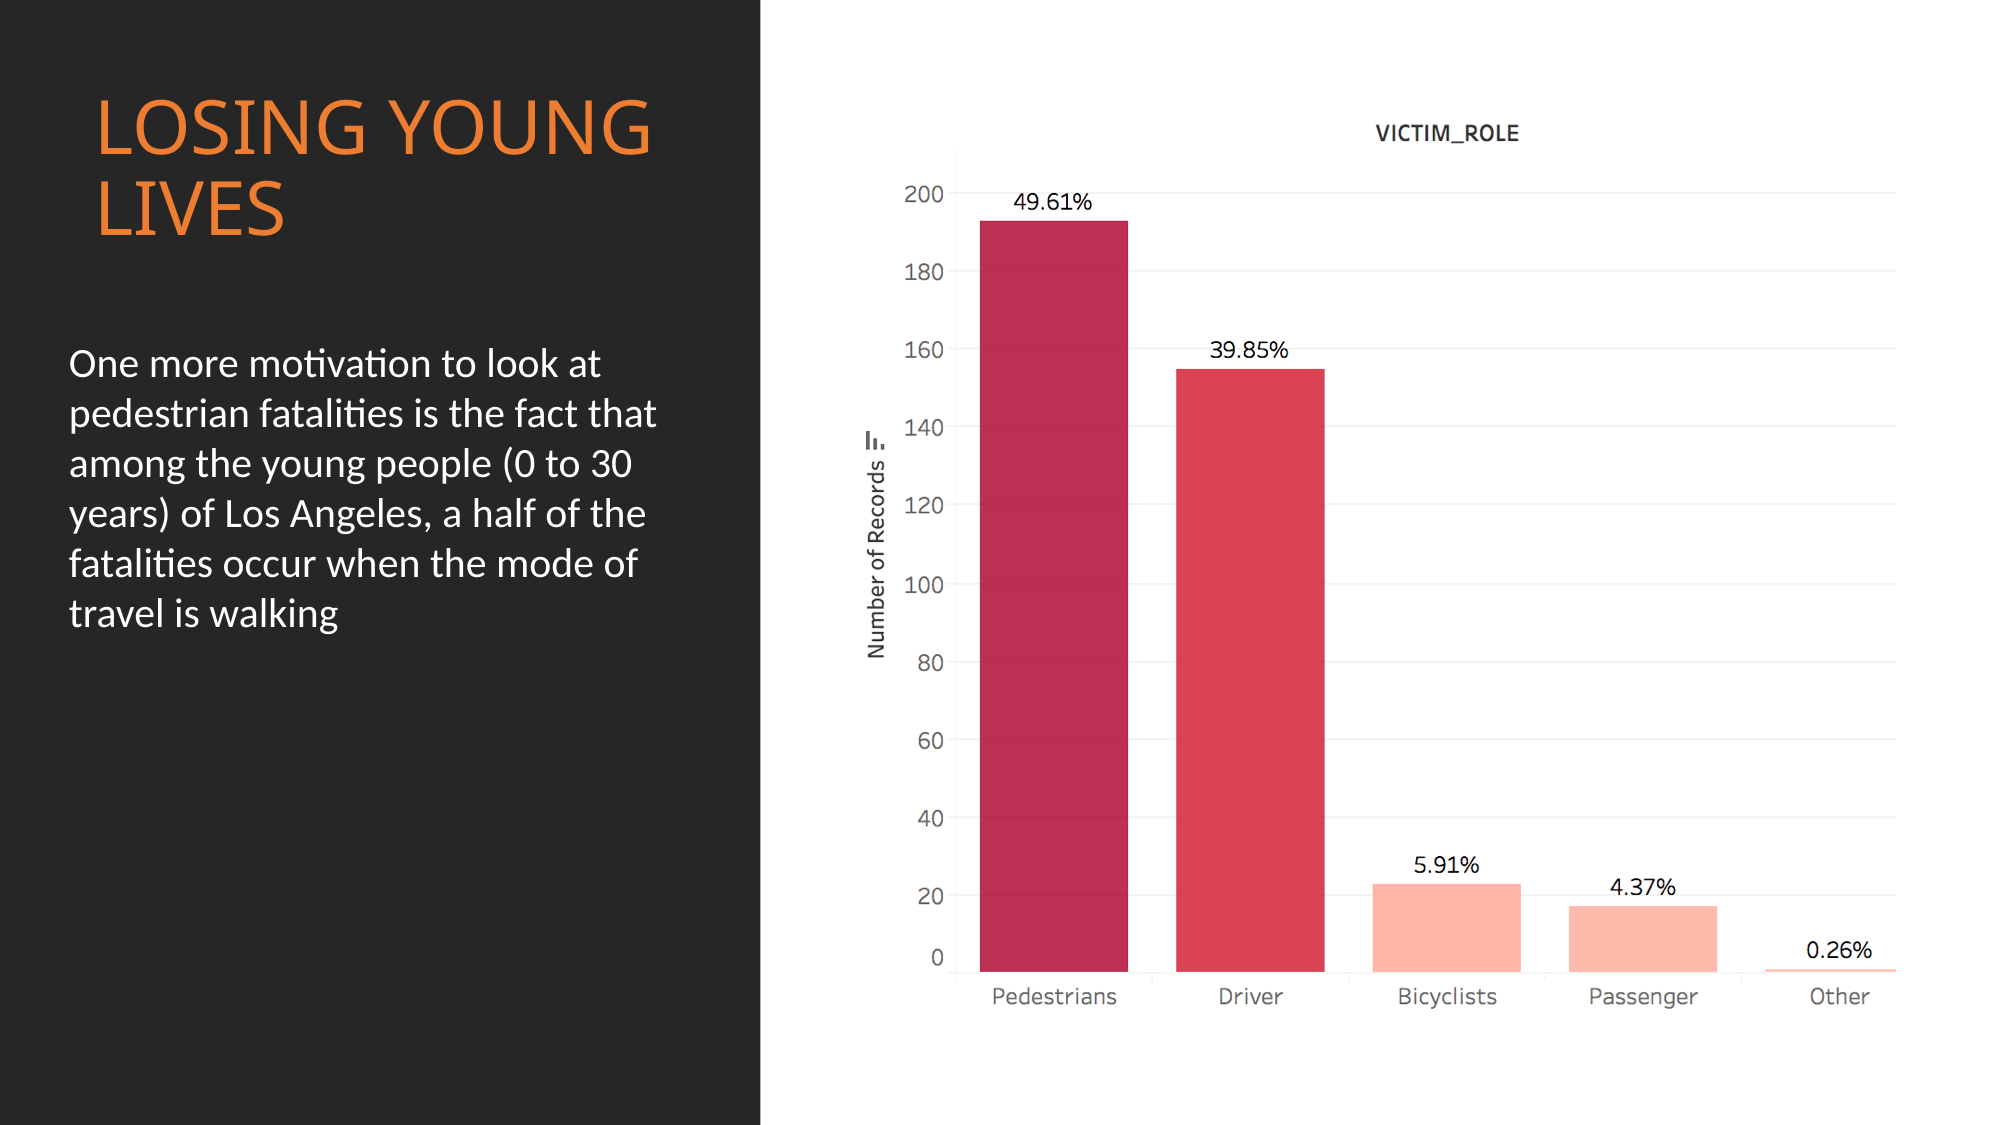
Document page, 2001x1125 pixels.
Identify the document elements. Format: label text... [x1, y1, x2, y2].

list One more motivation to look at pedestrian fatalities is the fact that among the young people (0 to 30 years) of Los Angeles, a half of the fatalities occur when the mode of travel is walking [53, 328, 708, 1020]
picture [865, 104, 1896, 1020]
text_box [0, 0, 761, 1125]
title LOSING YOUNG LIVES [79, 71, 708, 271]
